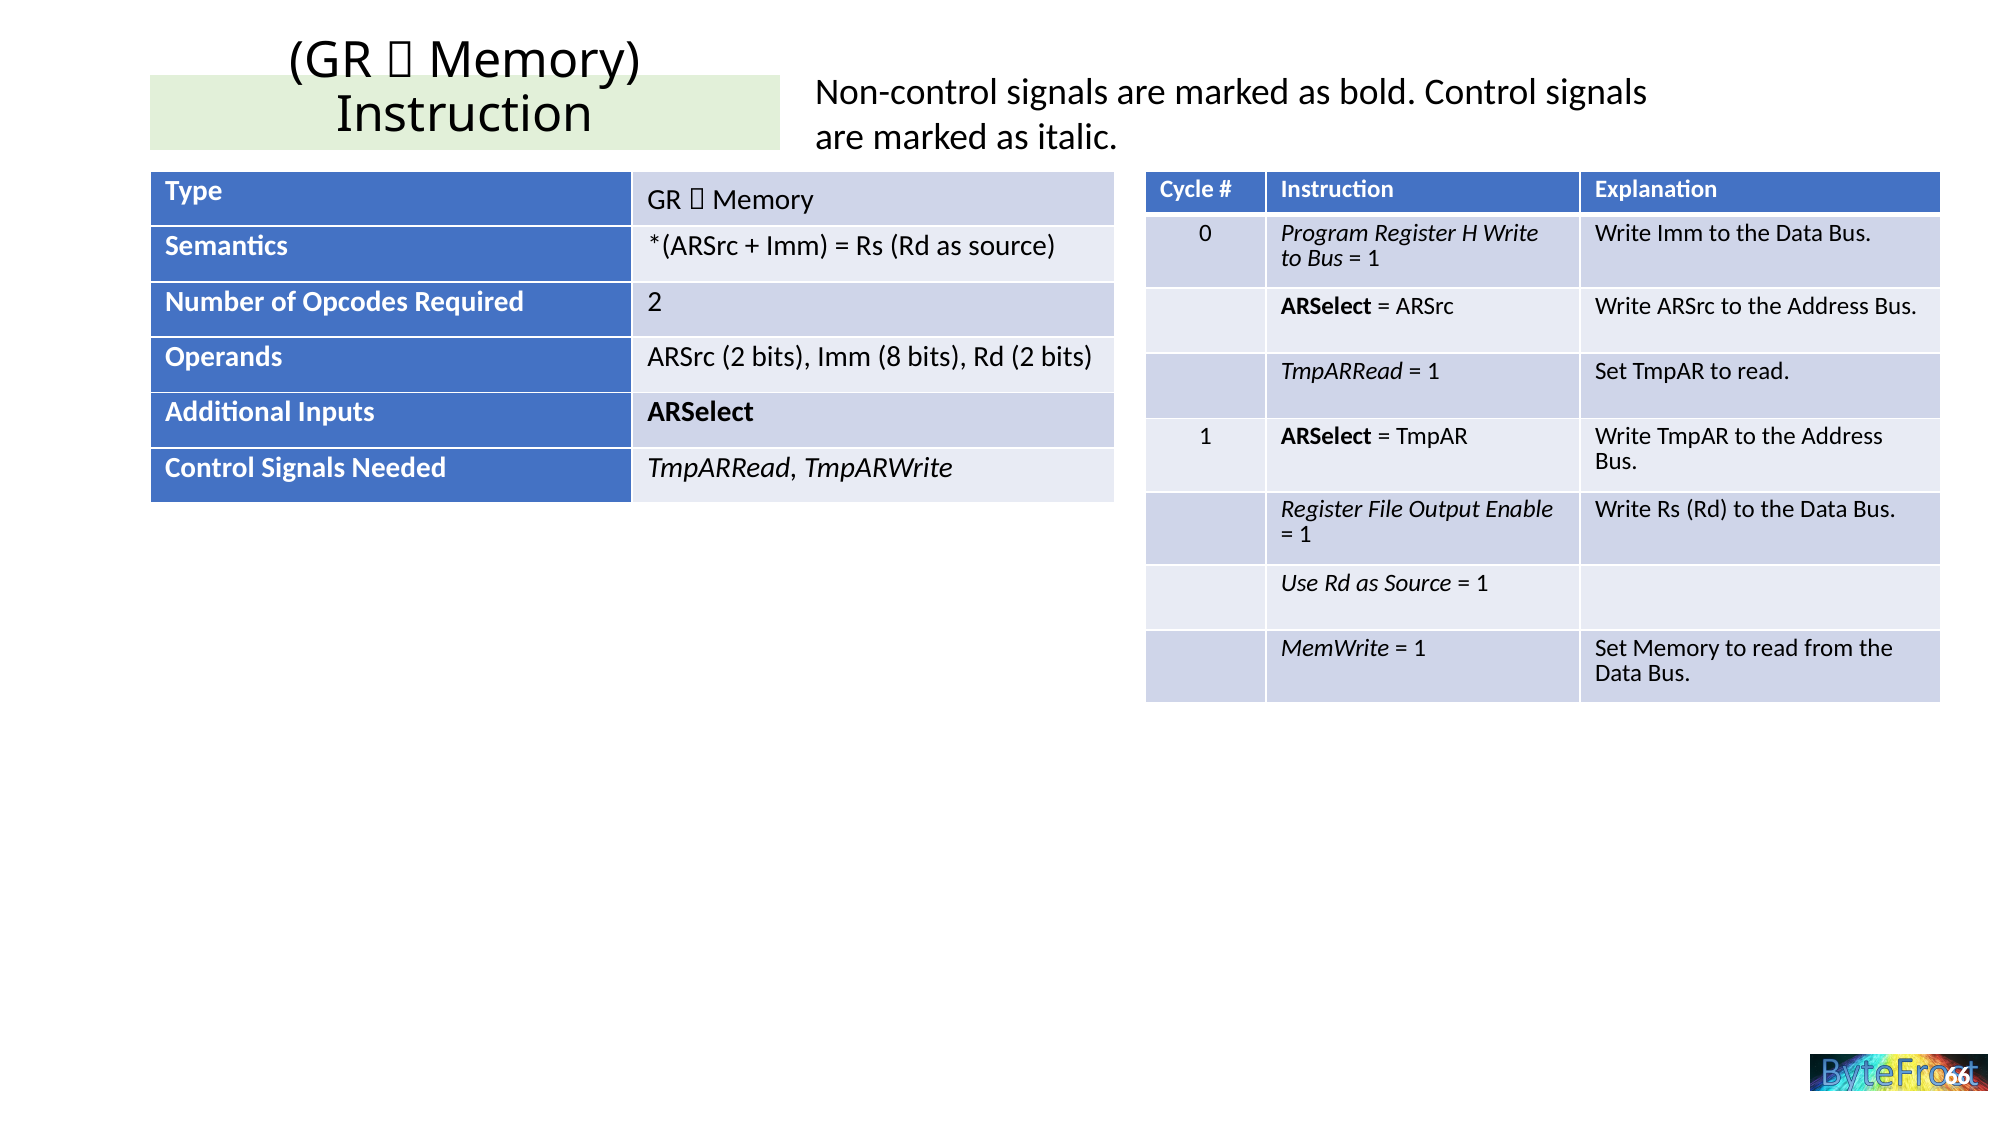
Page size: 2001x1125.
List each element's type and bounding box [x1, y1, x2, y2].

table_cell [1146, 289, 1265, 352]
table_cell [633, 393, 1114, 447]
table_header [1146, 172, 1265, 212]
table_cell [633, 449, 1114, 502]
table_cell [1146, 354, 1265, 418]
table_cell [1146, 566, 1265, 629]
table_cell [1267, 493, 1579, 564]
table_cell [633, 338, 1114, 392]
table_cell [1146, 631, 1265, 702]
table_cell [151, 449, 631, 502]
table_cell [633, 227, 1114, 281]
table_cell [1581, 217, 1940, 287]
table_cell [1267, 419, 1579, 491]
table_cell [1267, 289, 1579, 352]
table_cell [1146, 419, 1265, 491]
table_cell [1581, 631, 1940, 702]
table_cell [151, 227, 631, 281]
table_header [1581, 172, 1940, 212]
table_cell [633, 283, 1114, 336]
table_header [151, 172, 631, 225]
table_cell [1267, 566, 1579, 629]
table_cell [1581, 493, 1940, 564]
table_cell [1146, 217, 1265, 287]
table_header [633, 172, 1114, 225]
table_cell [1581, 566, 1940, 629]
table_cell [1267, 217, 1579, 287]
table_cell [1267, 631, 1579, 702]
table_cell [1146, 493, 1265, 564]
table_cell [151, 393, 631, 447]
table_cell [1581, 419, 1940, 491]
table_header [1267, 172, 1579, 212]
picture [1810, 1054, 1988, 1091]
text_box [800, 59, 1693, 165]
table_cell [1581, 289, 1940, 352]
table_cell [151, 283, 631, 336]
table_cell [1581, 354, 1940, 418]
title [150, 75, 780, 150]
table_cell [151, 338, 631, 392]
table_cell [1267, 354, 1579, 418]
